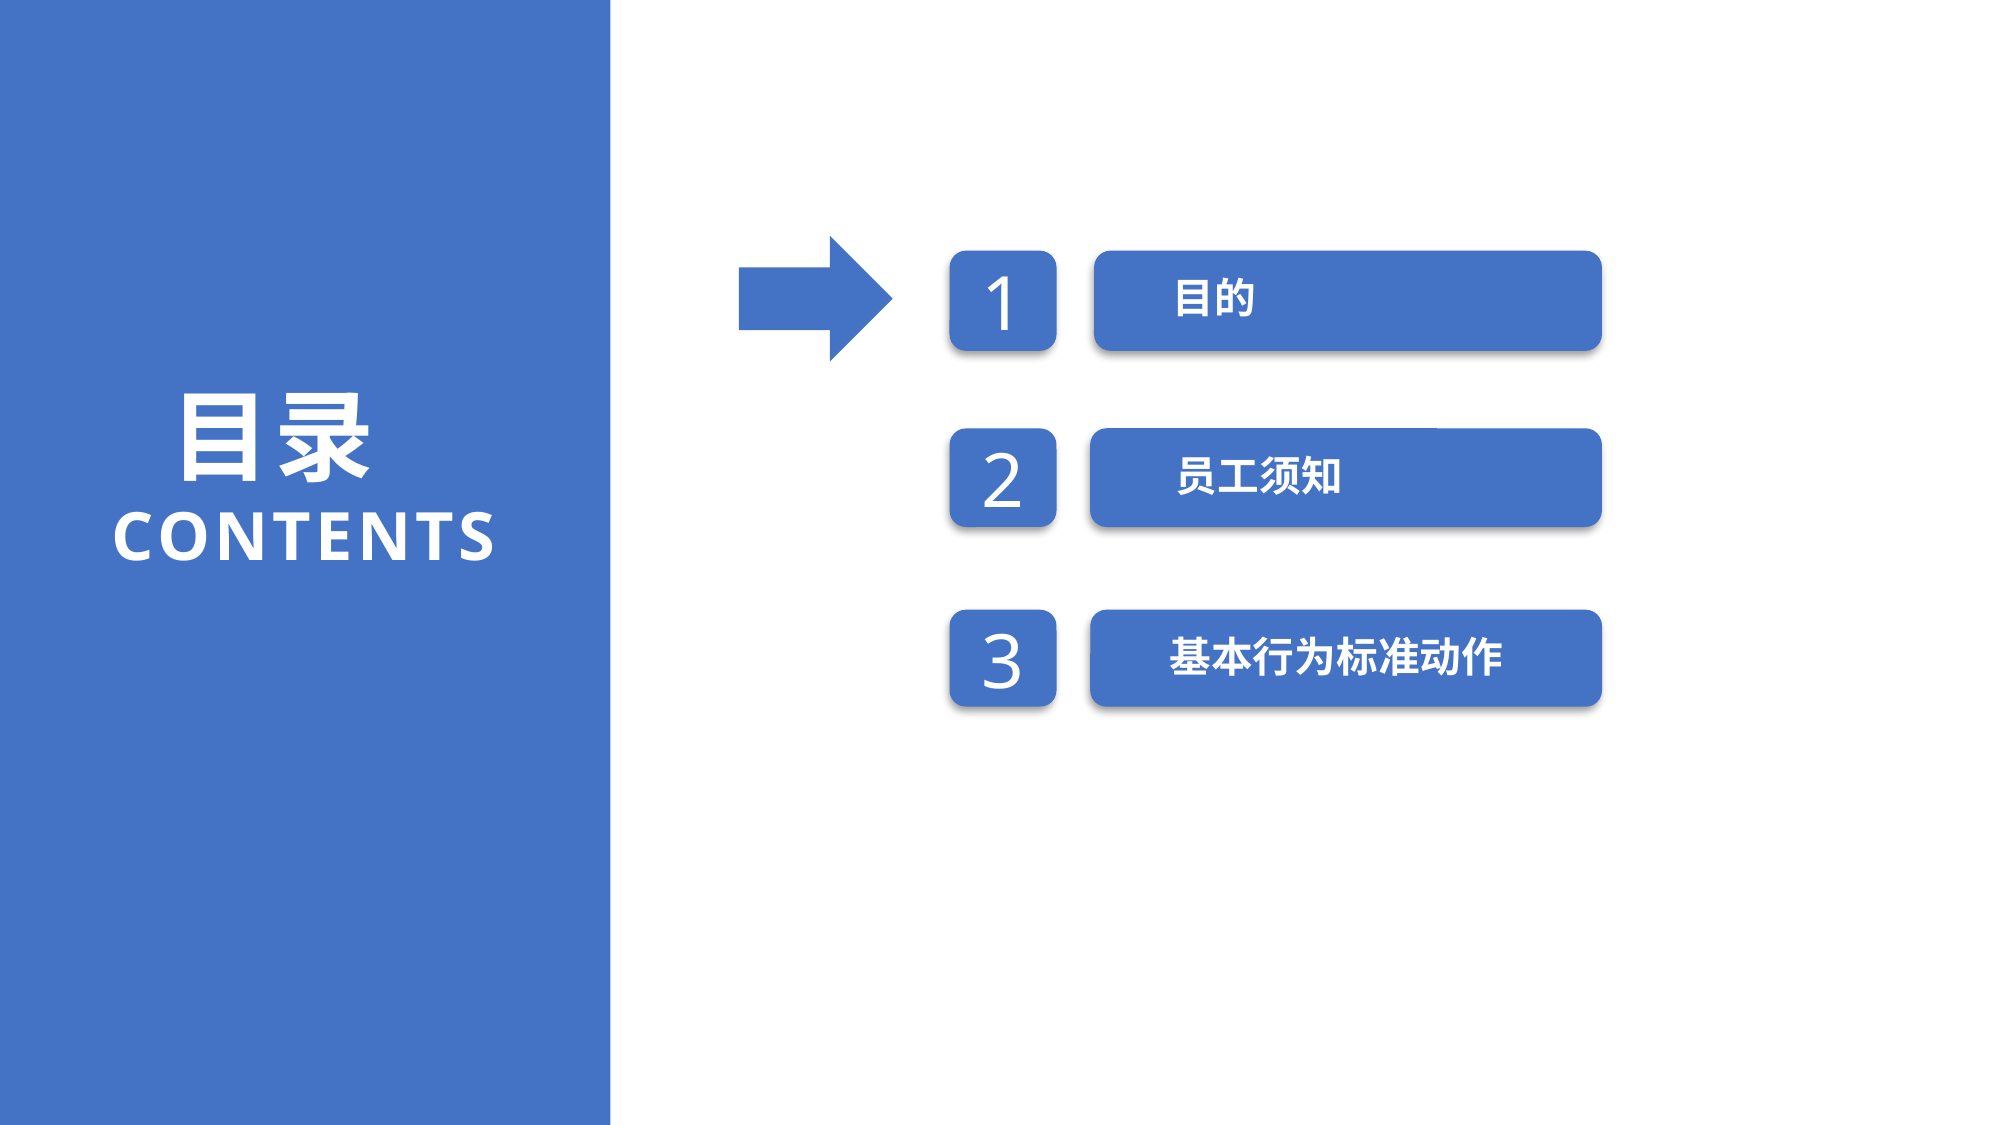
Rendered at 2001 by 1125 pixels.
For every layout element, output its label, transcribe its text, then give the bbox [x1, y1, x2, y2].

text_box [1094, 250, 1602, 351]
text_box 1 [948, 249, 1058, 352]
text_box [737, 233, 895, 364]
text_box 目录 CONTENTS [55, 364, 516, 584]
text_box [1090, 609, 1603, 707]
text_box [0, 0, 611, 1125]
text_box 2 [948, 427, 1058, 529]
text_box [1090, 428, 1602, 527]
text_box 3 [948, 608, 1058, 708]
